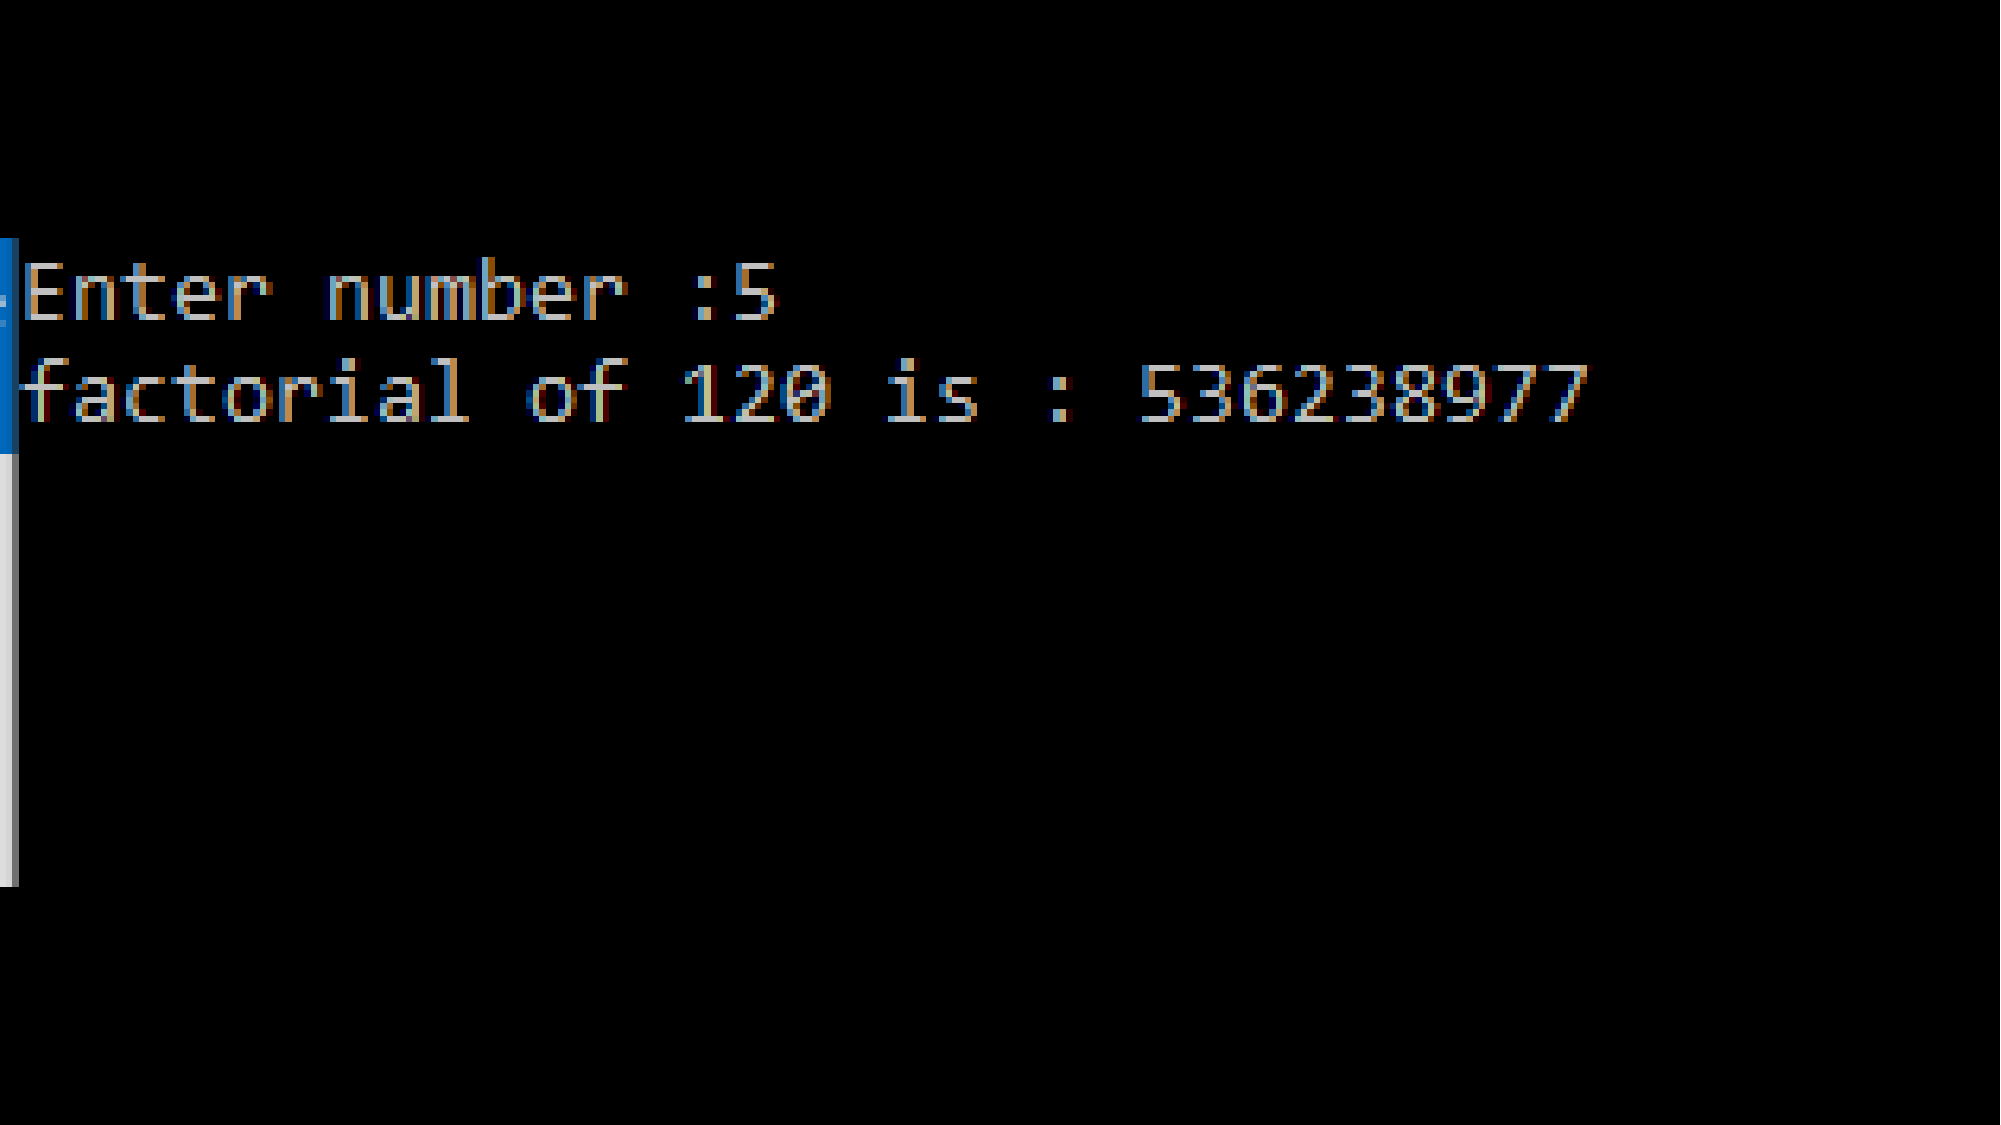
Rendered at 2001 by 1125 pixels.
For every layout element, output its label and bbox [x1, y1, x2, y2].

picture [0, 238, 2000, 887]
